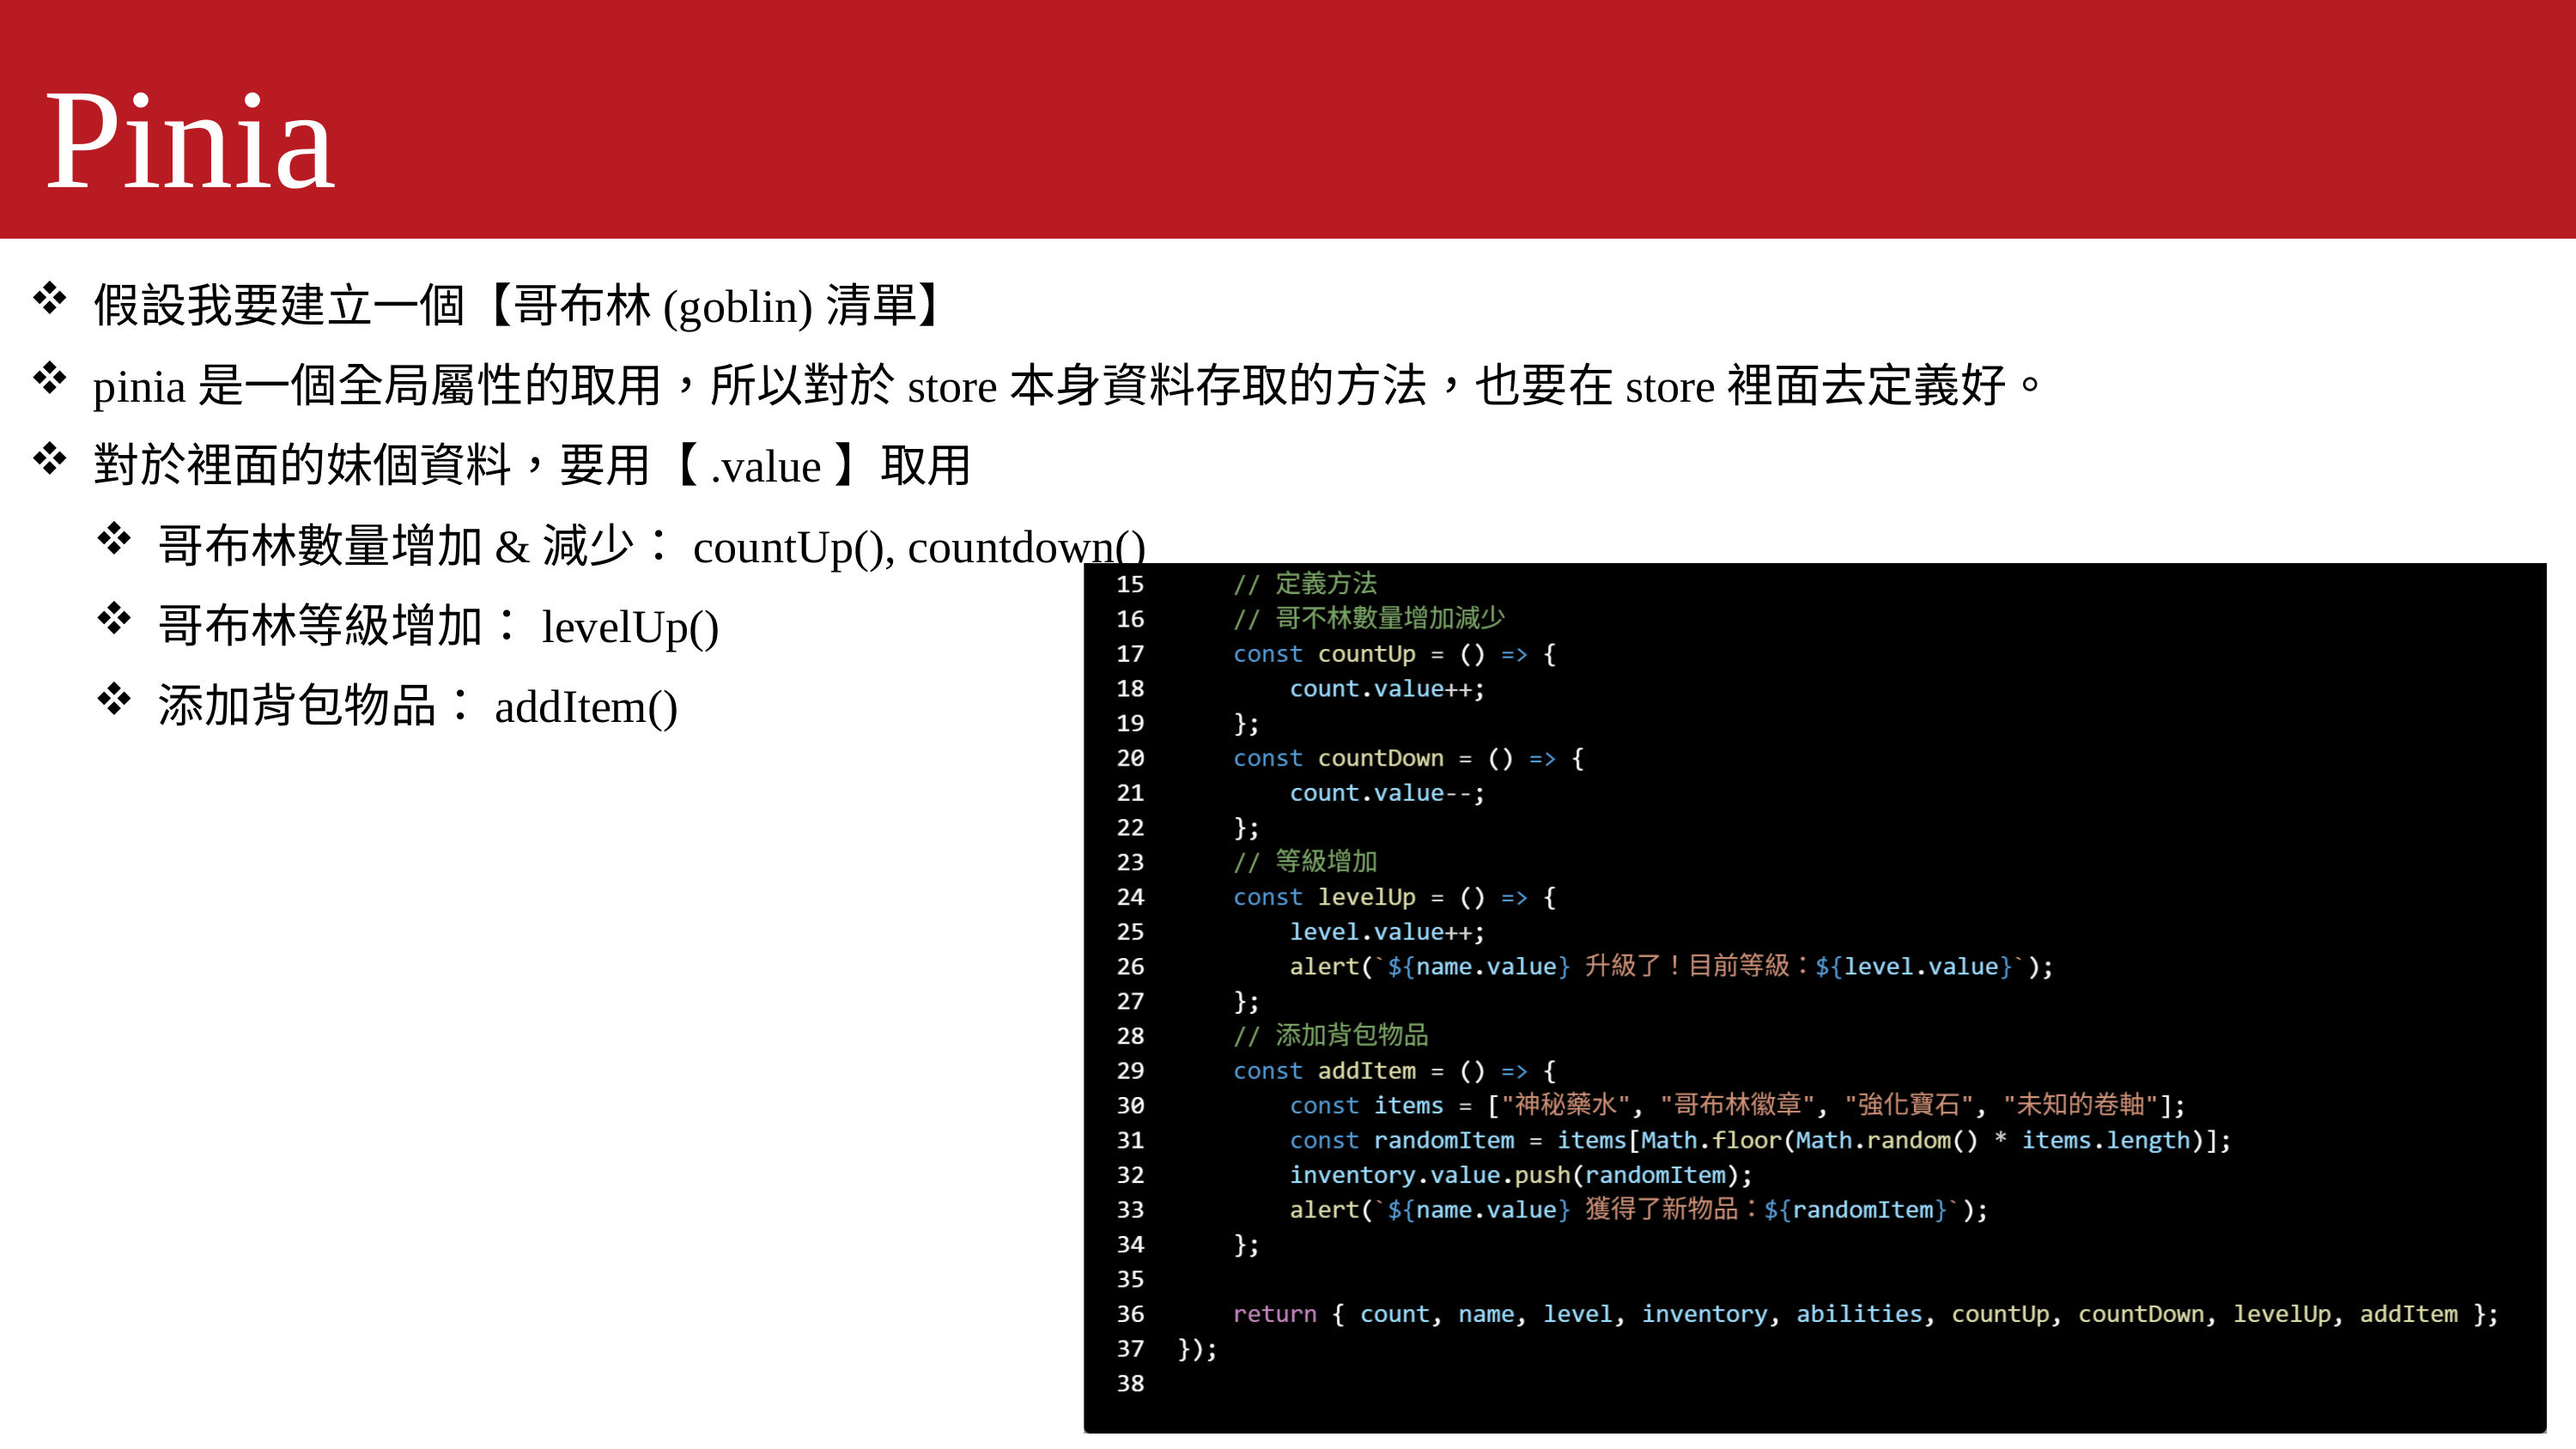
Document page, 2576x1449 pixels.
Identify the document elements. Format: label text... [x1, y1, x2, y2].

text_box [0, 0, 2576, 239]
text_box 假設我要建立一個【哥布林(goblin)清單】 pinia是一個全局屬性的取用，所以對於store本身資料存取的方法，也要在store裡面去定義好。 對於裡面的妹個資料，要用【.value】取用 哥布林數量增加&減少：countUp(), countdown() 哥布林等級增加：levelUp() 添加背包物品：addItem() [28, 251, 2383, 732]
picture [1084, 563, 2548, 1434]
